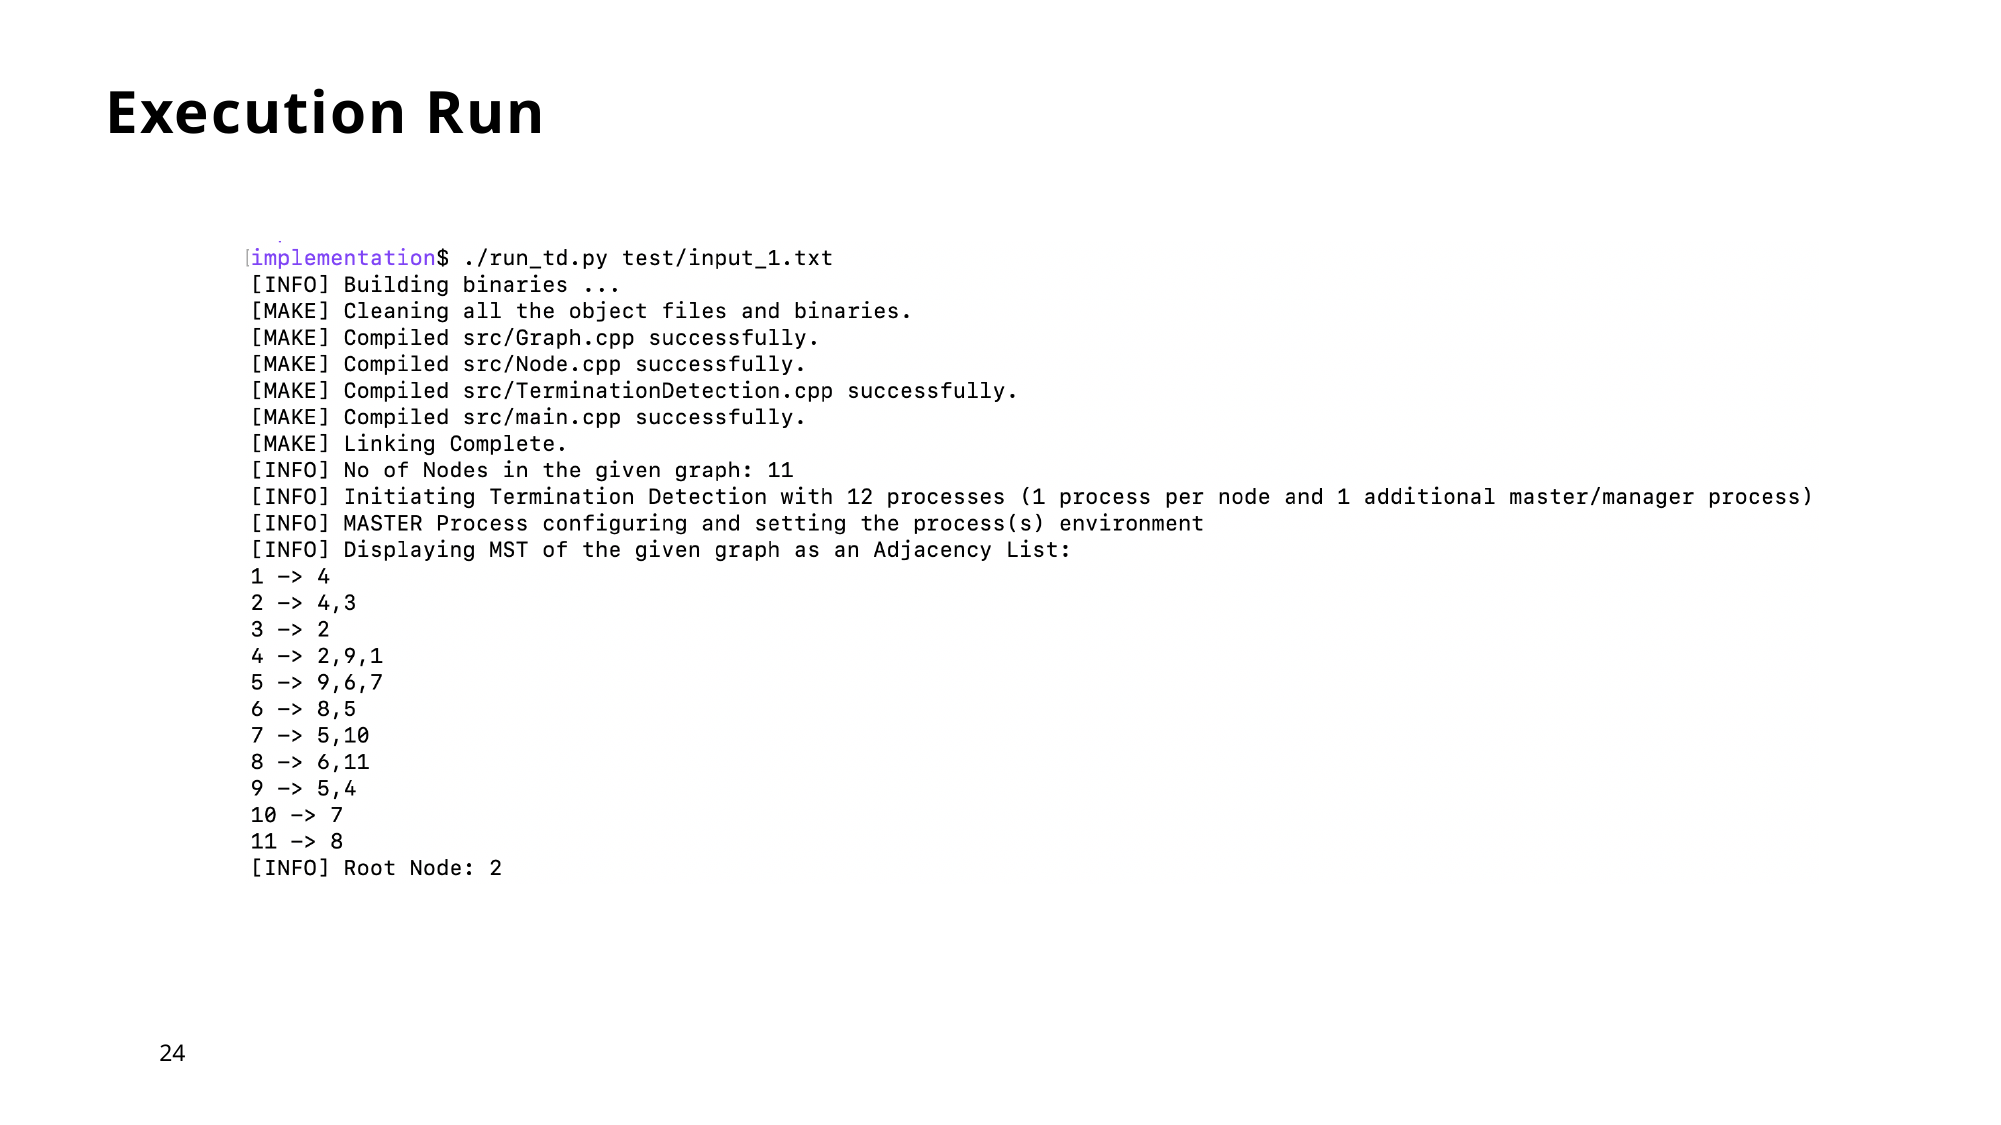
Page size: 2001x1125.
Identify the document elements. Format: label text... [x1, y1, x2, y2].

slide_number 24 [159, 1038, 246, 1080]
title Execution Run [105, 45, 608, 146]
picture [245, 241, 1819, 884]
